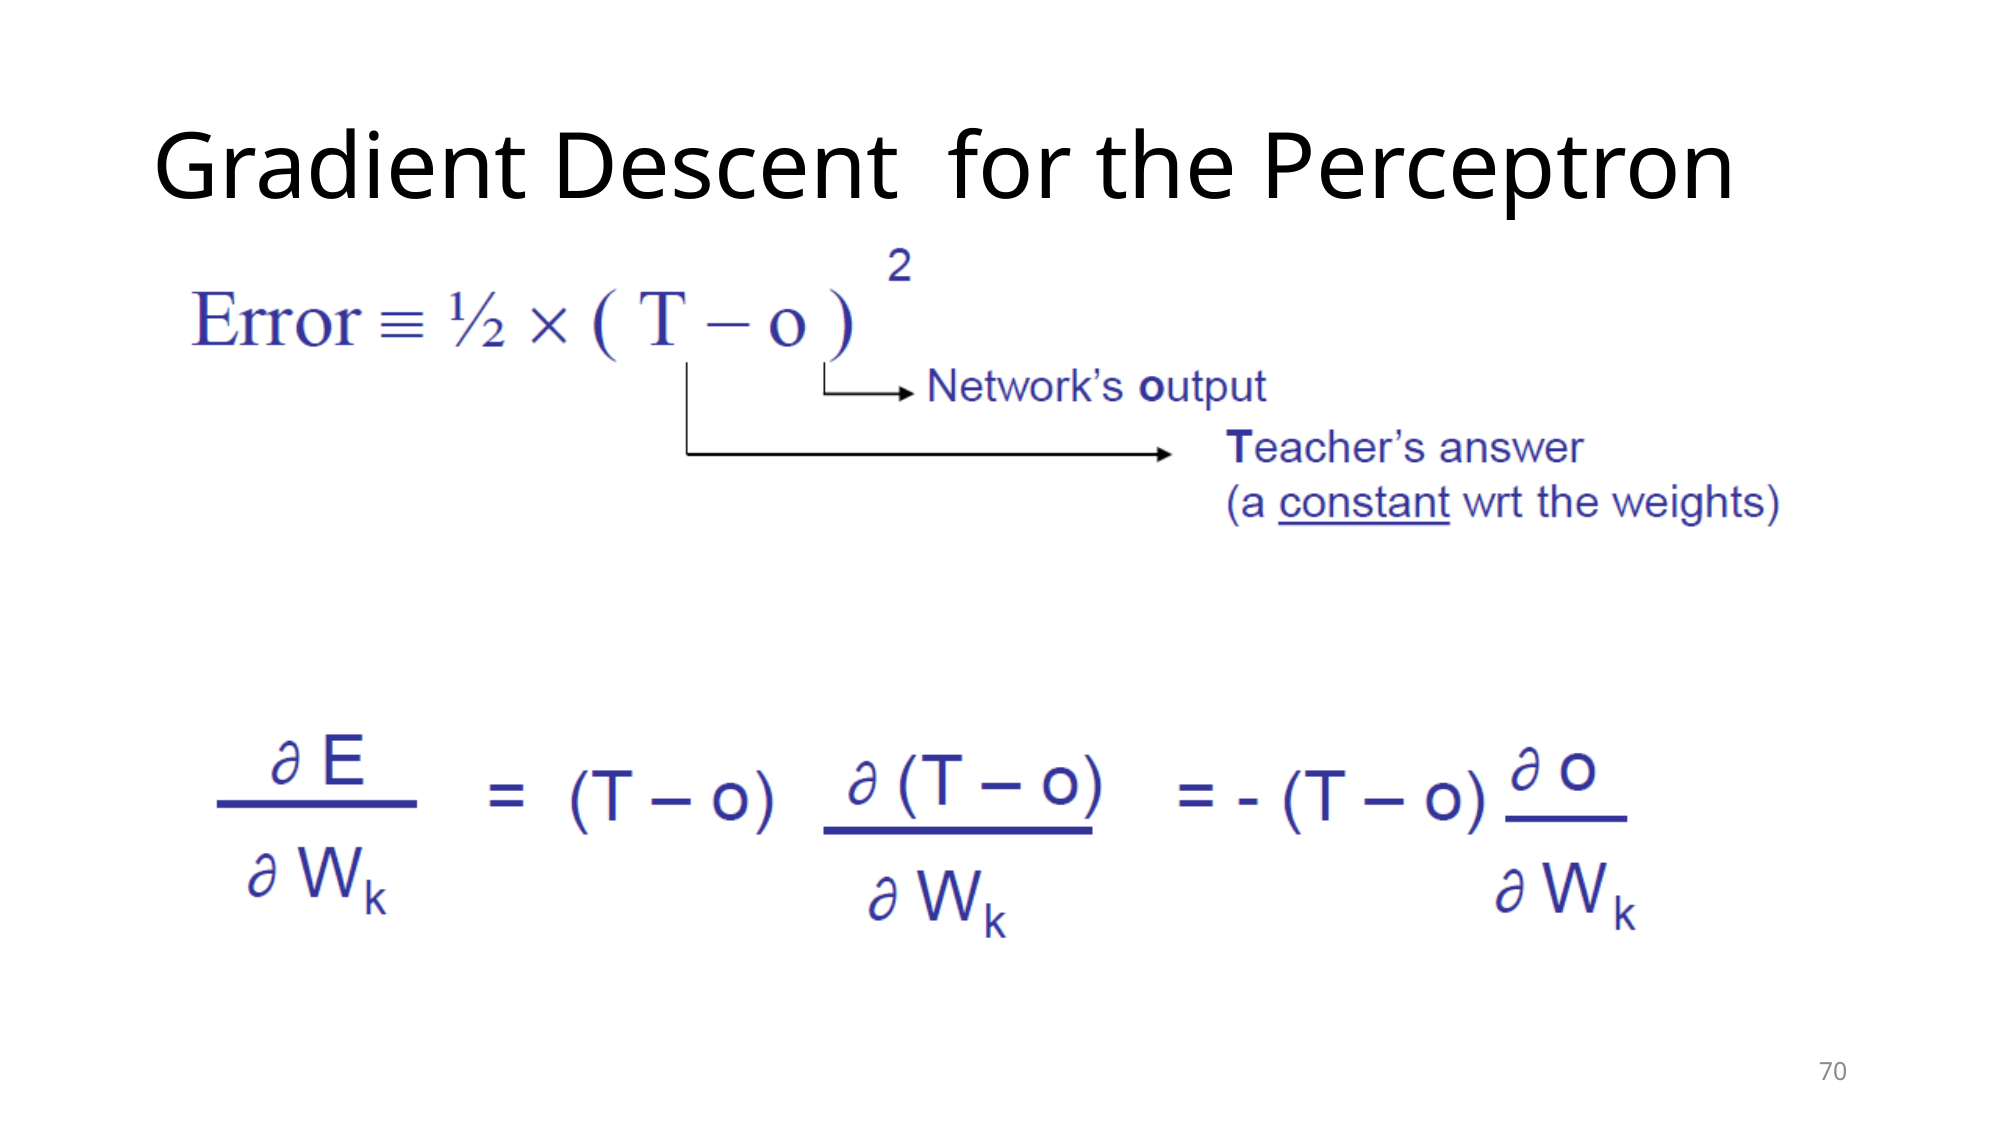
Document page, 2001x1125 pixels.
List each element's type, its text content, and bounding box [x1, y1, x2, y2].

slide_number 70 [1412, 1042, 1863, 1103]
title Gradient Descent for the Perceptron [137, 59, 1863, 278]
picture [164, 228, 1812, 999]
